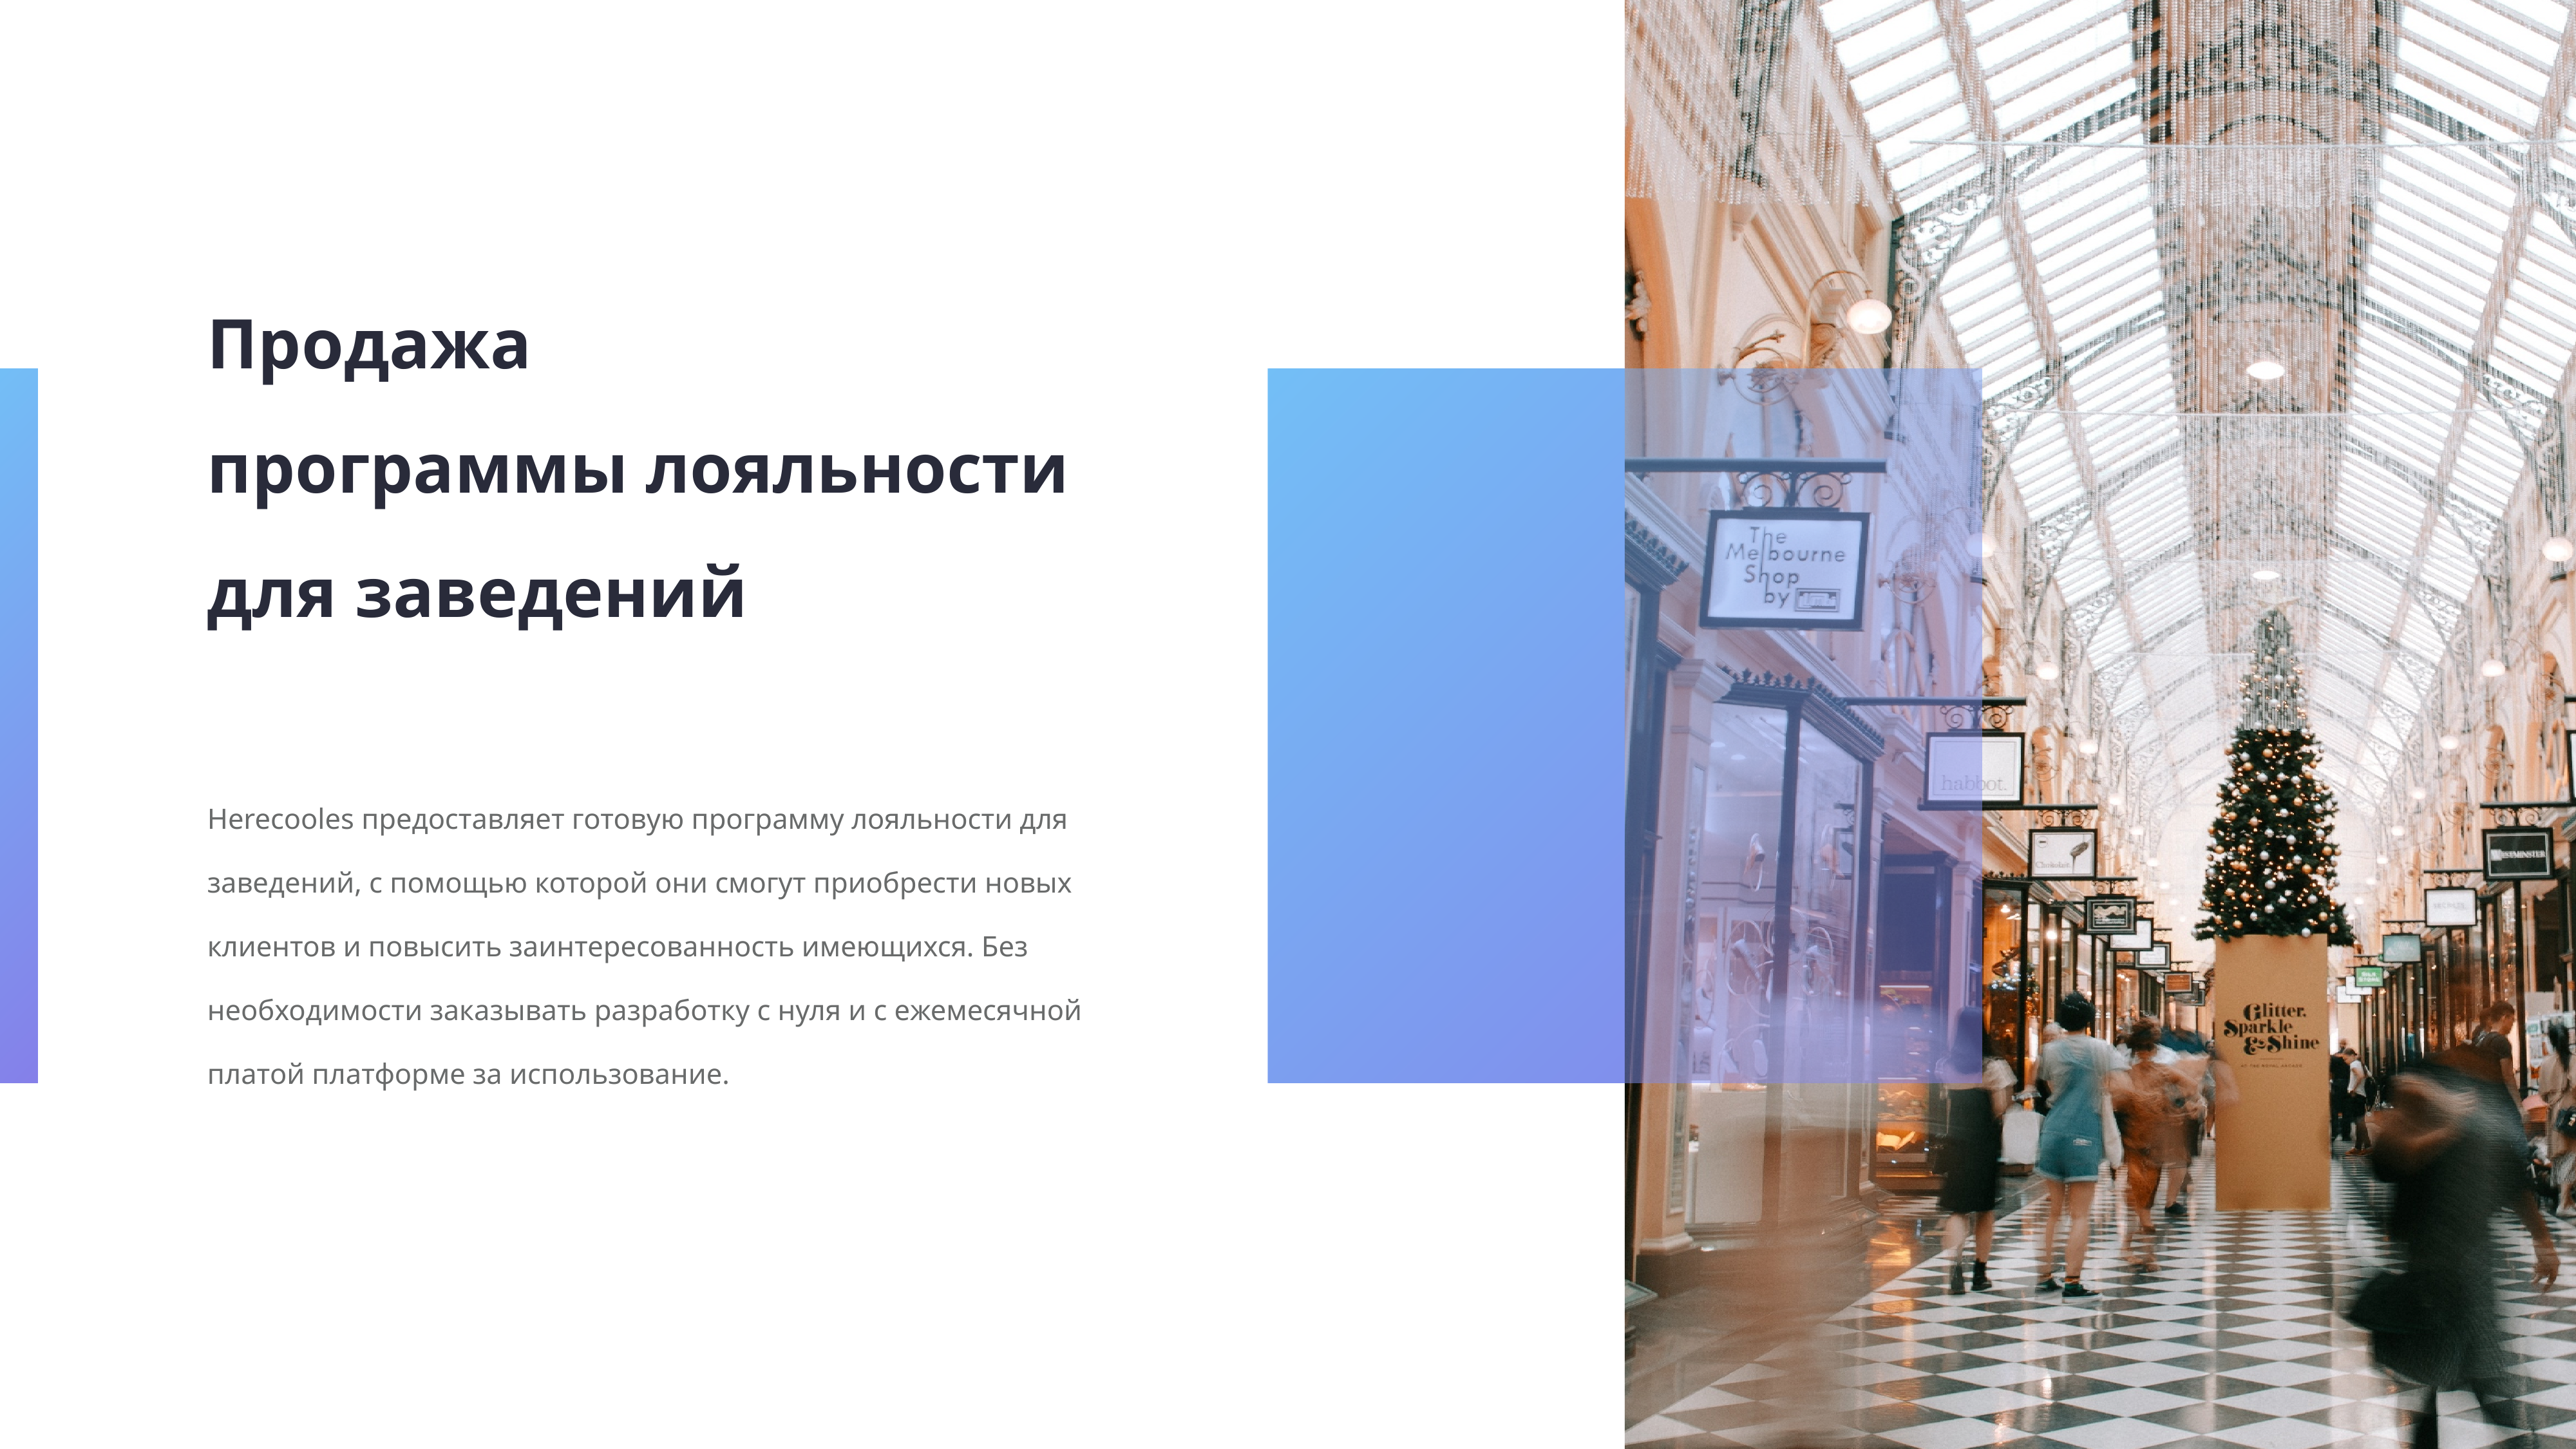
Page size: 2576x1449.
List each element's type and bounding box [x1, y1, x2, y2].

text_box [1267, 368, 1621, 1083]
picture [1624, 0, 2576, 1449]
text_box [202, 285, 1198, 1258]
text_box [0, 368, 38, 1083]
